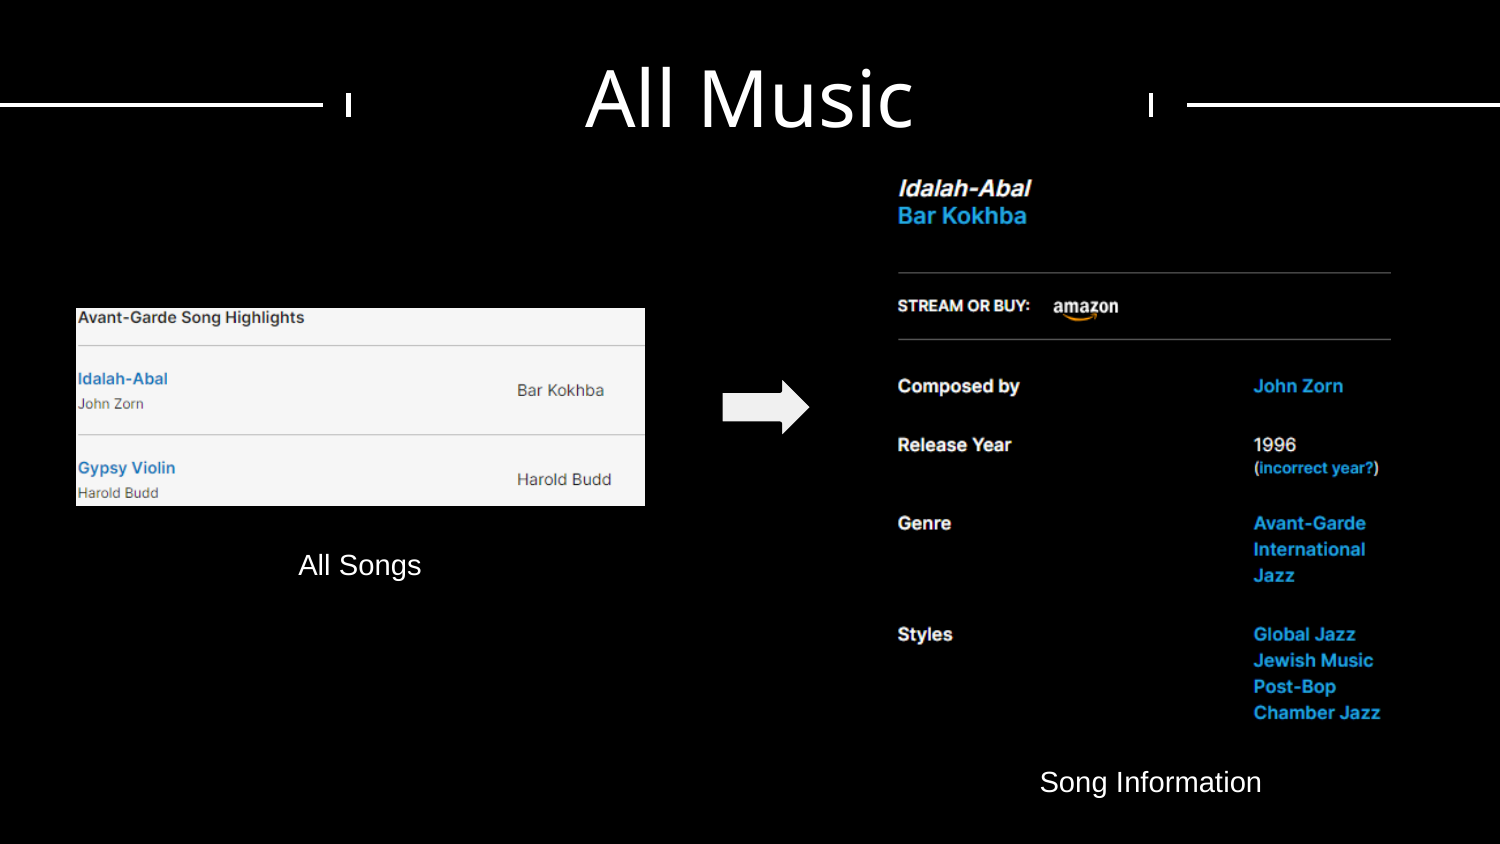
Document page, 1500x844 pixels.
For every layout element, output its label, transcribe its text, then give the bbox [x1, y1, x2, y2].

picture [75, 308, 645, 506]
text_box [718, 372, 815, 442]
text_box Song Information [950, 735, 1352, 844]
text_box All Songs [159, 513, 562, 650]
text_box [336, 93, 361, 117]
title All Music [360, 48, 1140, 145]
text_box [1139, 93, 1163, 117]
picture [888, 173, 1391, 727]
